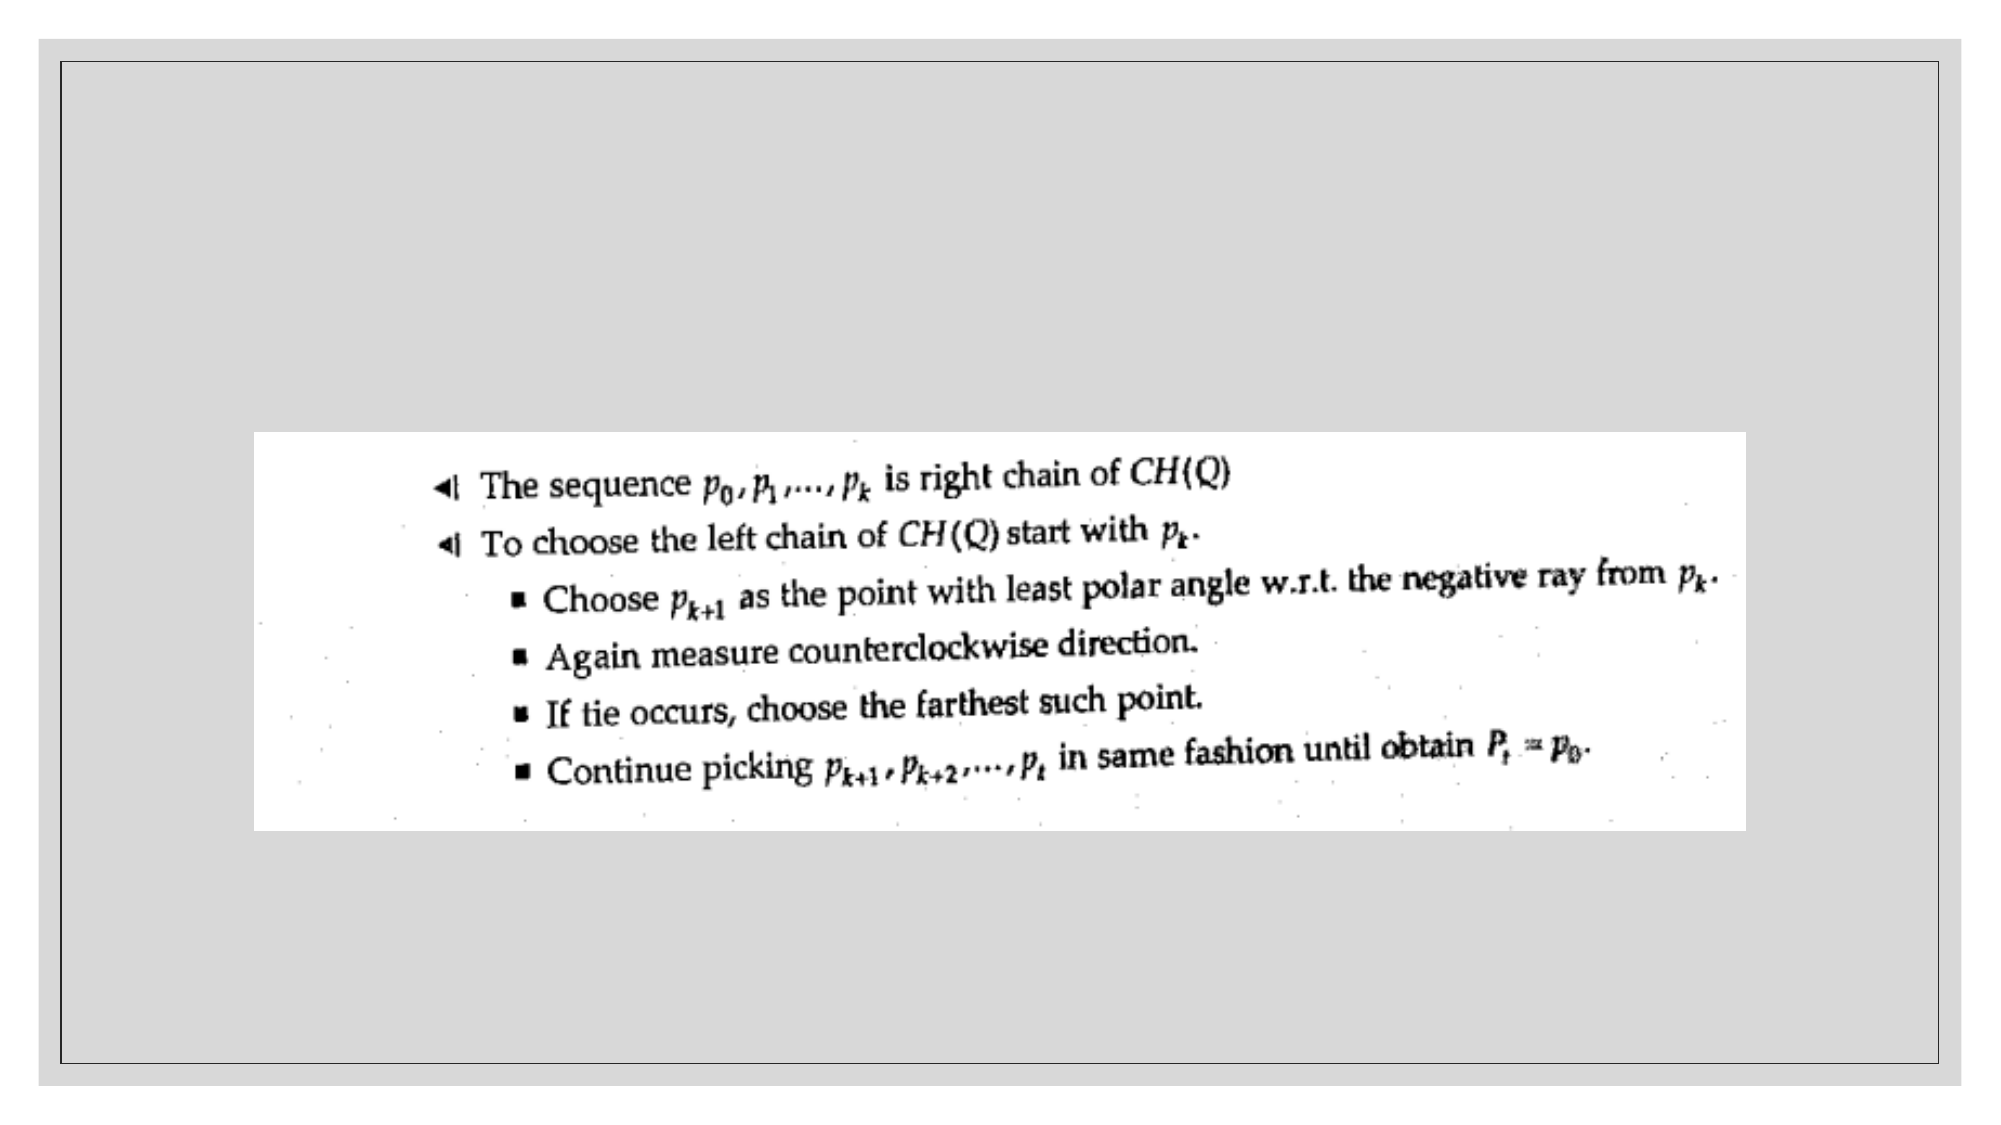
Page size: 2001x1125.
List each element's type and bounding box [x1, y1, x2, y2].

list [254, 432, 1746, 831]
